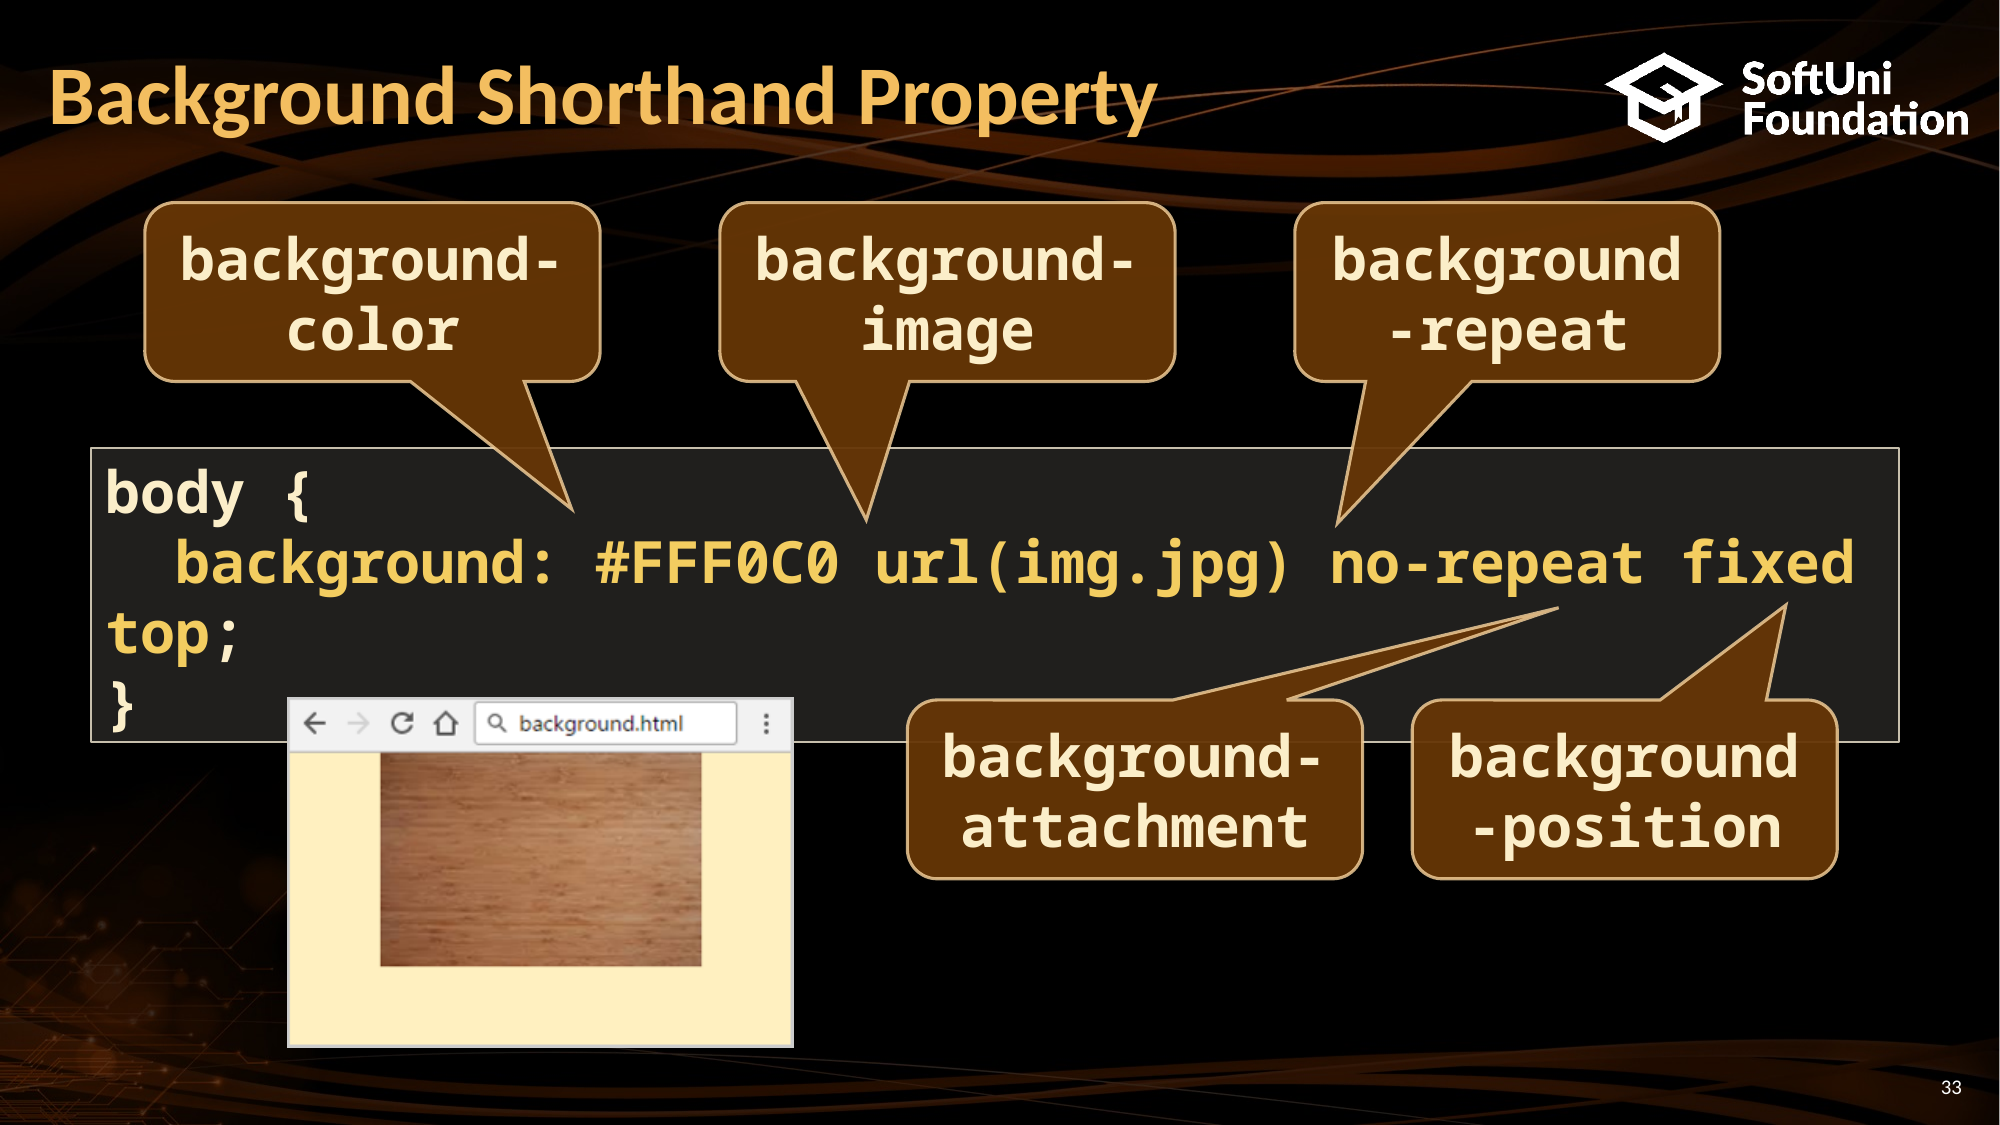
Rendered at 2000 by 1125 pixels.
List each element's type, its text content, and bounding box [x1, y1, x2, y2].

text_box background-image [718, 201, 1177, 523]
text_box body { background: #FFF0C0 url(img.jpg) no-repeat fixed top; } [90, 447, 1899, 743]
text_box background-attachment [906, 606, 1559, 880]
picture [0, 0, 2000, 1125]
slide_number 33 [1897, 1070, 1968, 1103]
title Background Shorthand Property [30, 6, 1602, 189]
text_box background-color [143, 201, 602, 513]
text_box background-position [1411, 602, 1839, 880]
text_box background-repeat [1293, 201, 1721, 527]
